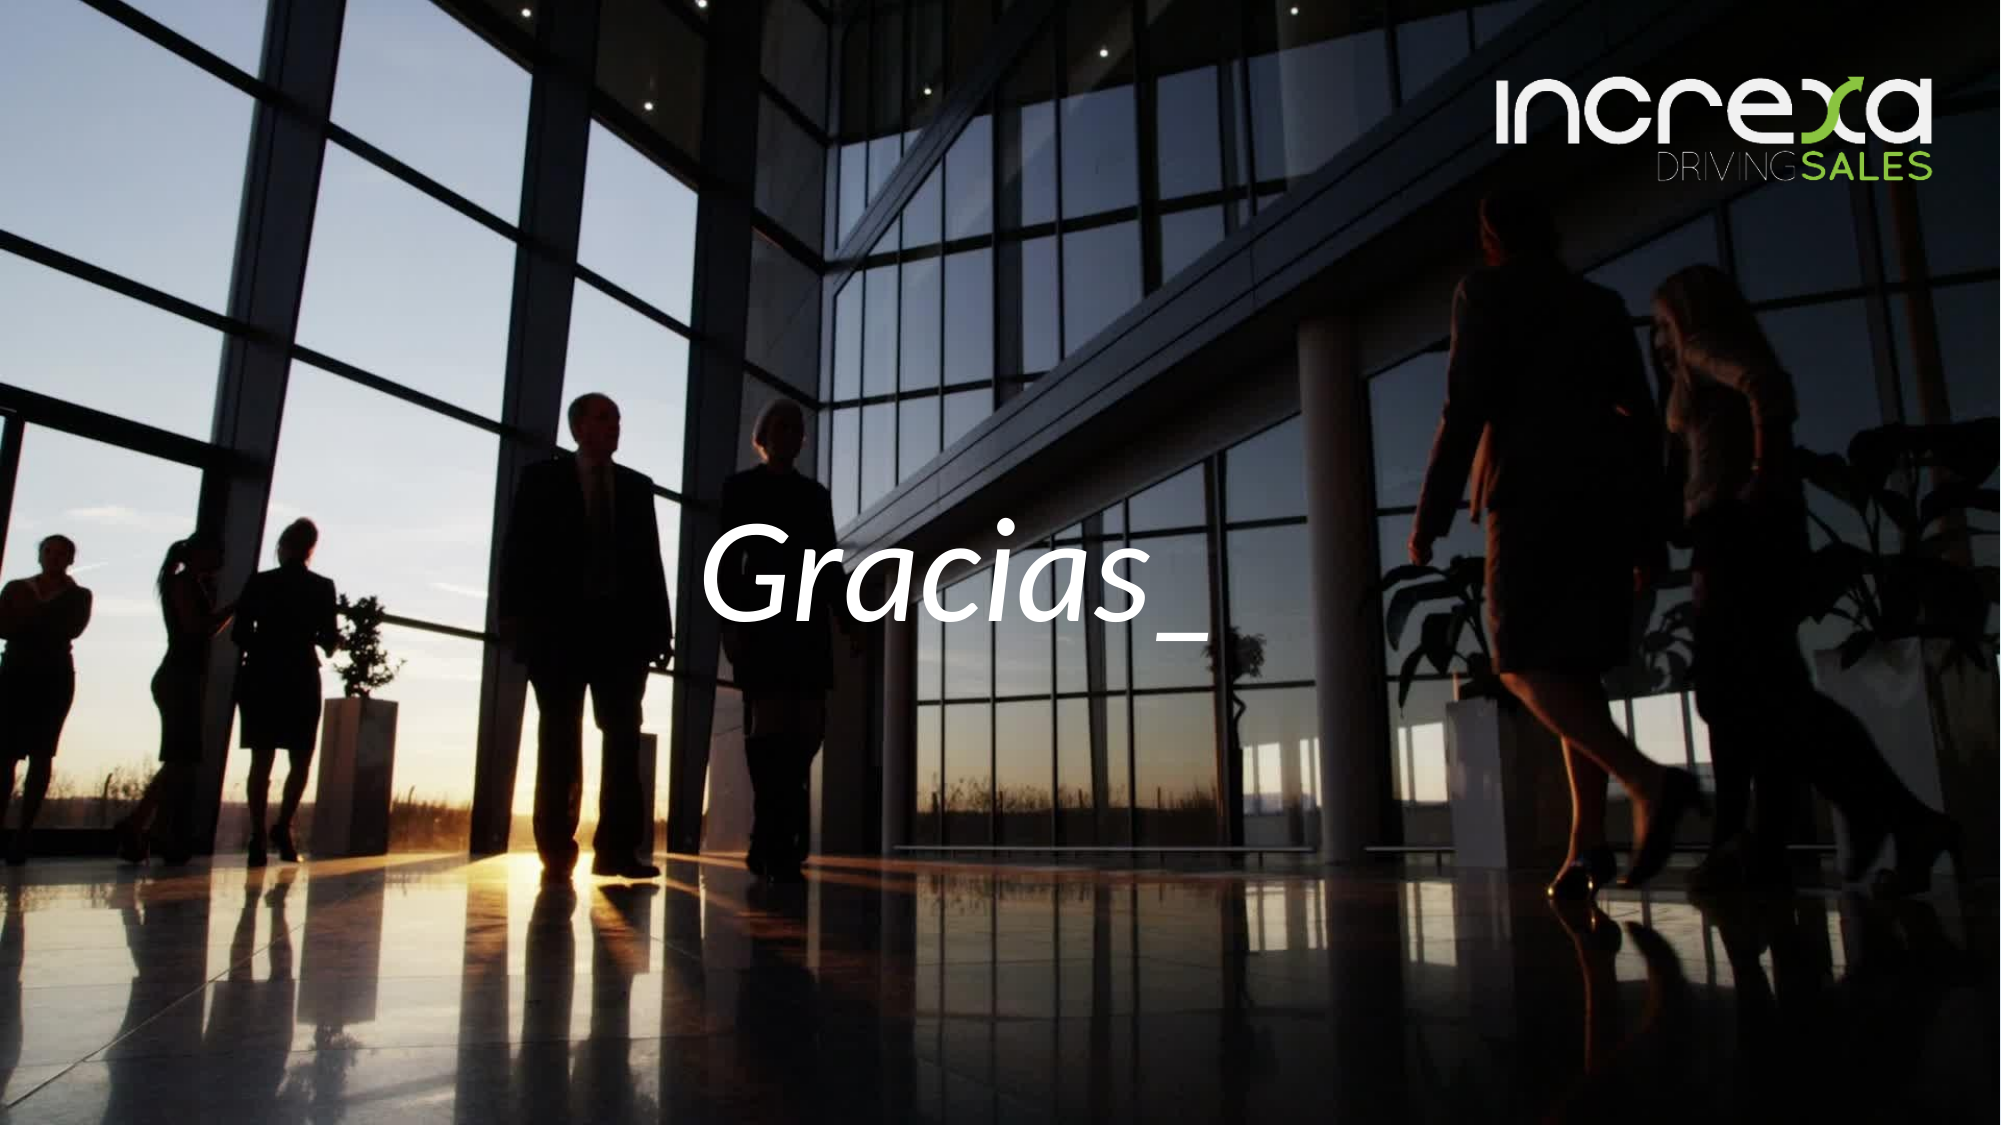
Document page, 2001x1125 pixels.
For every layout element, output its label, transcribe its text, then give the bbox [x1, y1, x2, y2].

text_box [1486, 32, 1943, 218]
text_box Gracias_ [694, 471, 1230, 652]
text_box [0, 0, 2000, 1125]
